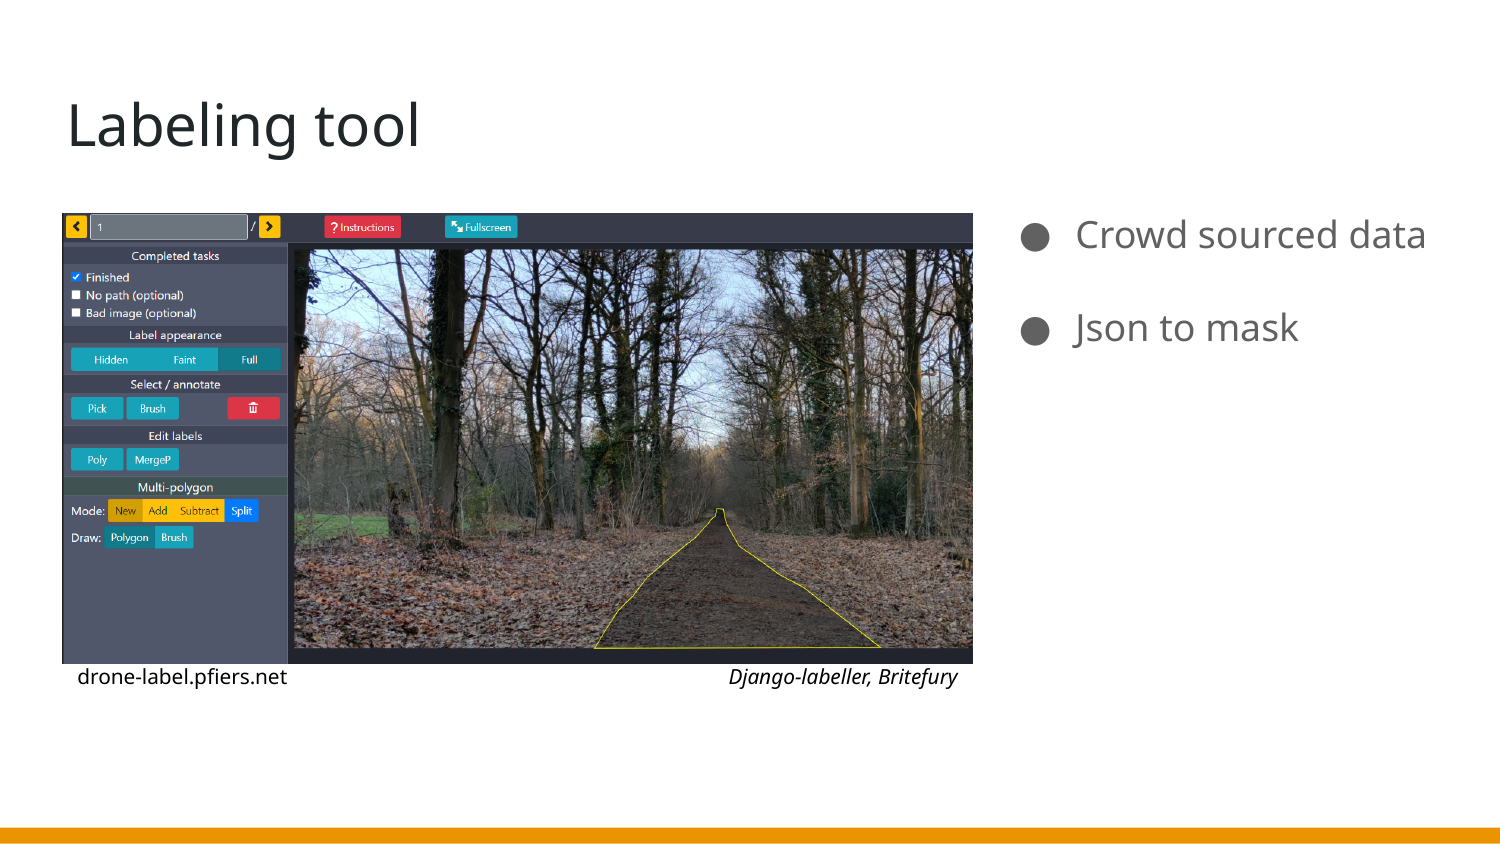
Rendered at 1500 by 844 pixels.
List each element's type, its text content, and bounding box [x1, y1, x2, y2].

title Labeling tool [51, 72, 1449, 167]
text_box Django-labeller, Britefury [563, 671, 973, 702]
text_box drone-label.pfiers.net [62, 671, 563, 702]
picture [62, 212, 973, 664]
list Crowd sourced data Json to mask [985, 189, 1449, 750]
